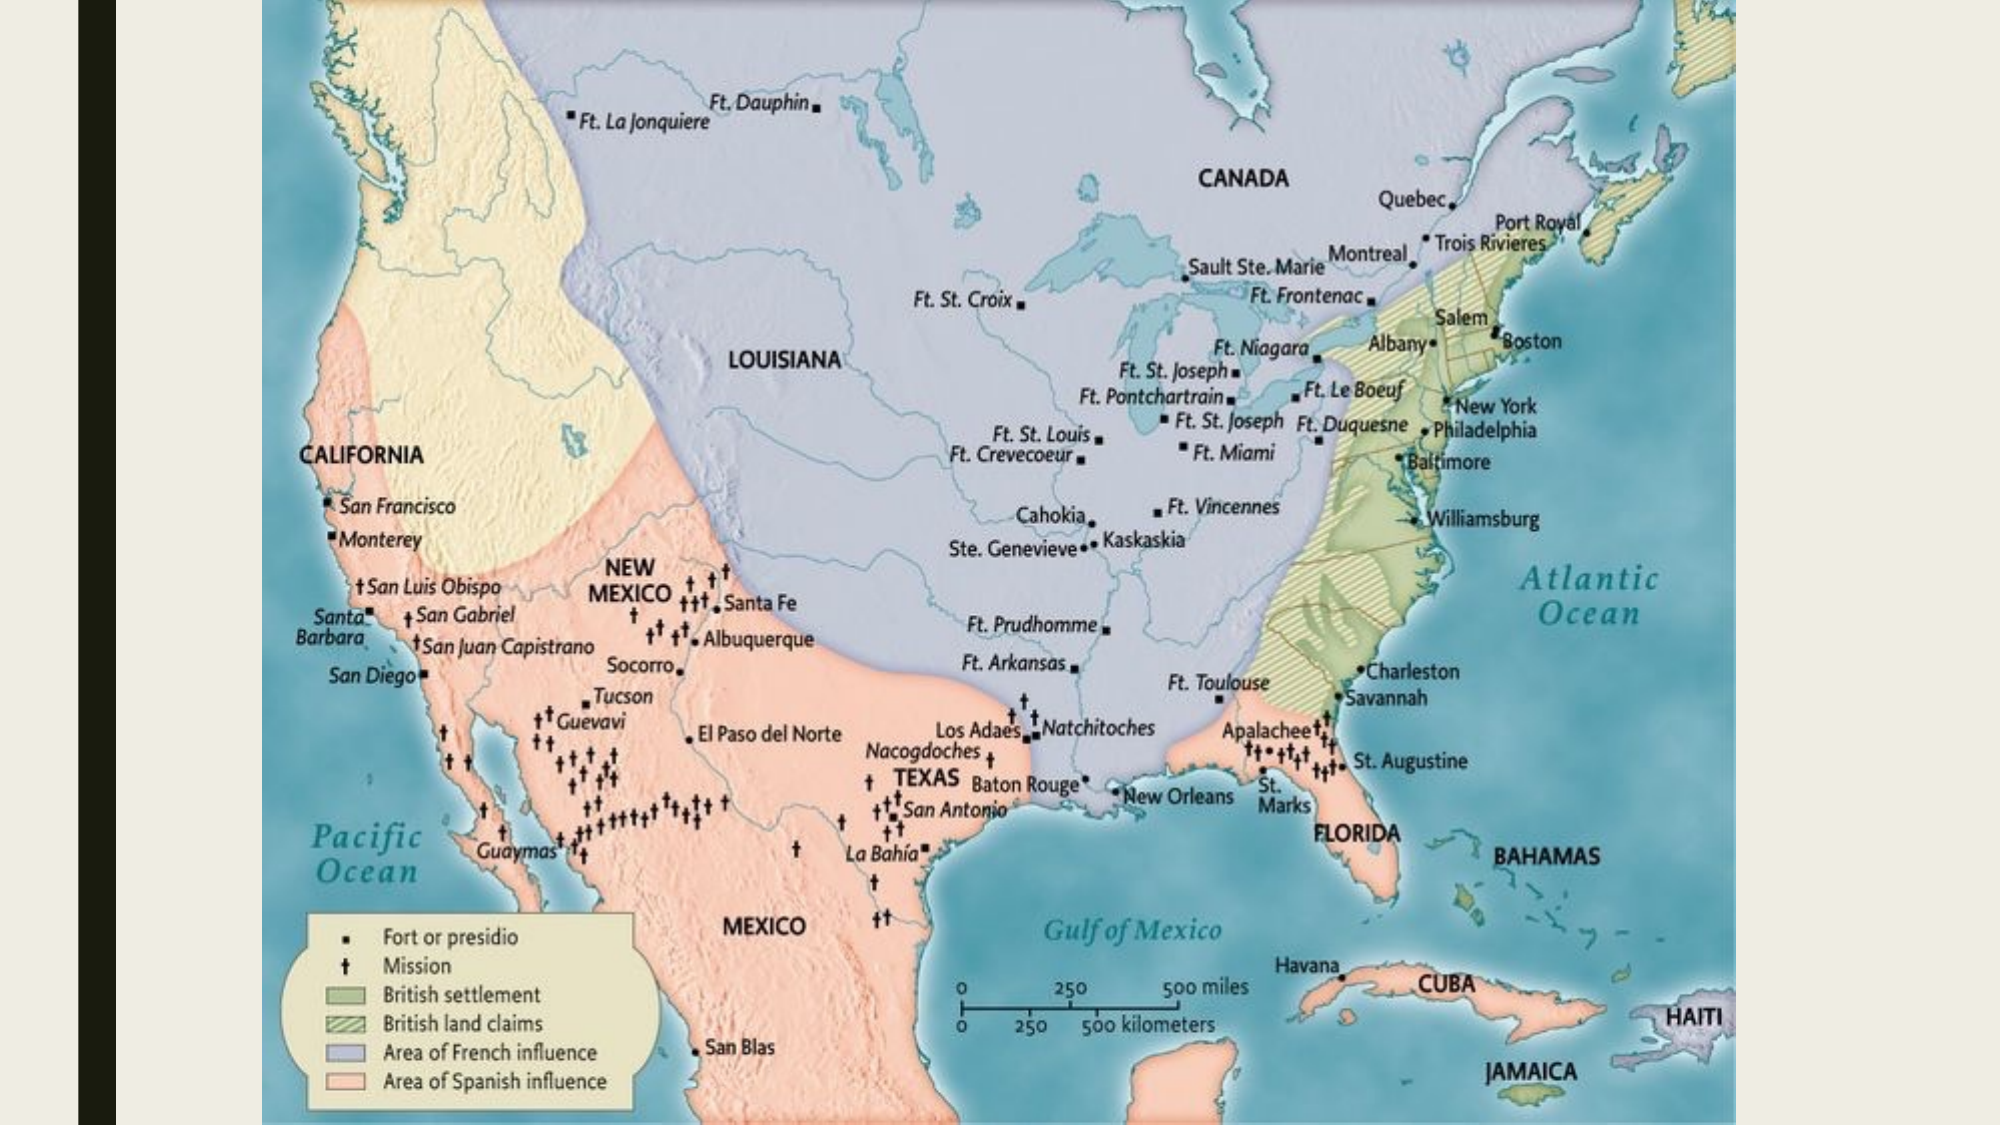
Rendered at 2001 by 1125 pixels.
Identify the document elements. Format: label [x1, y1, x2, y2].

picture [262, 0, 1736, 1125]
